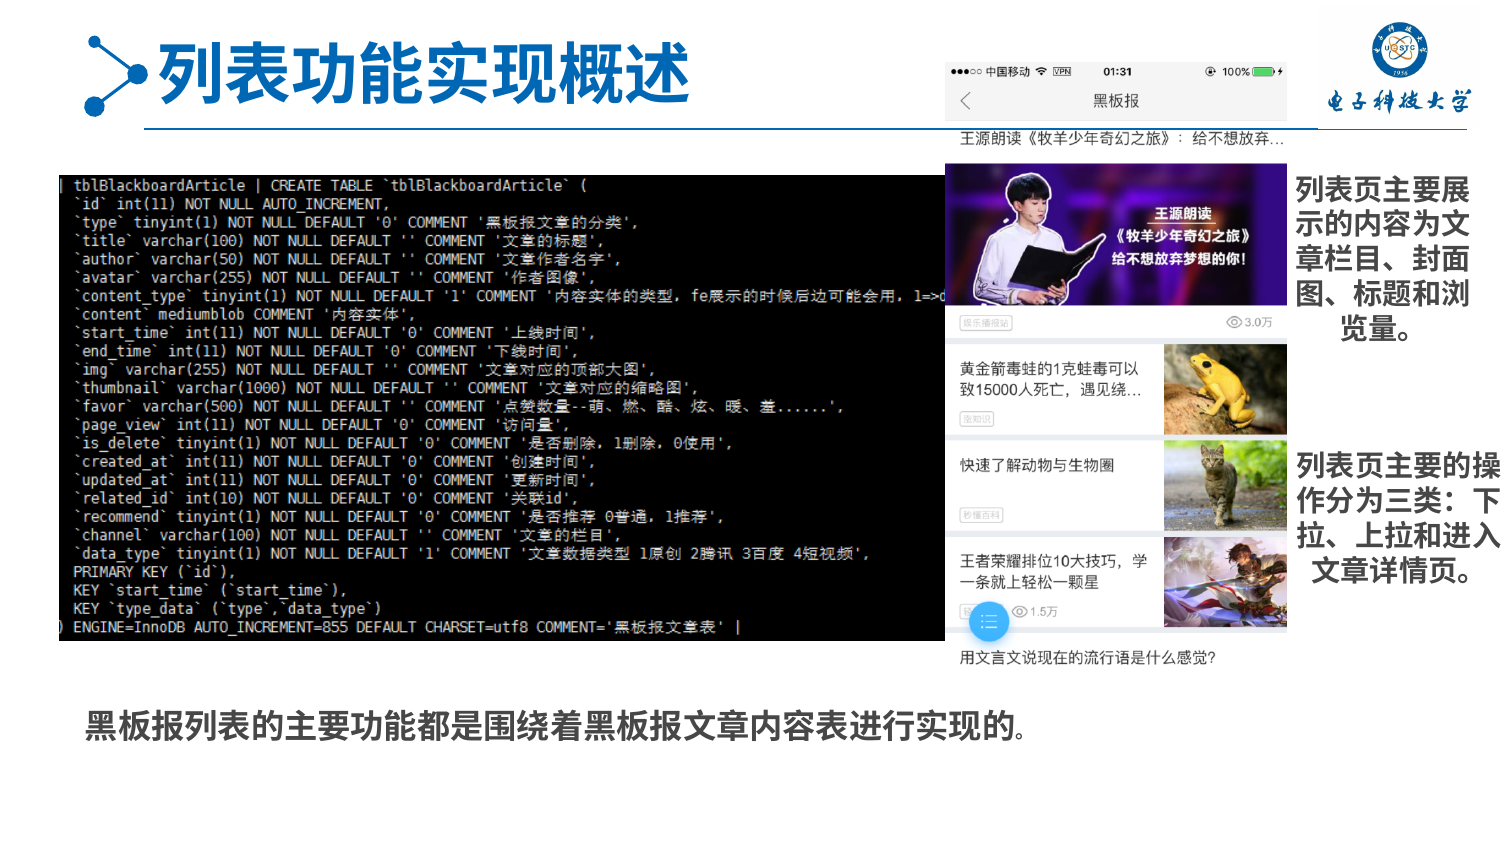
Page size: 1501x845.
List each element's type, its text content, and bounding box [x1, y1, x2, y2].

text_box 黑板报列表的主要功能都是围绕着黑板报文章内容表进行实现的。 [58, 704, 1062, 745]
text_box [94, 41, 138, 107]
picture [1318, 6, 1480, 130]
picture [59, 130, 1287, 670]
text_box 列表页主要的操作分为三类：下拉、上拉和进入文章详情页。 [1291, 446, 1501, 619]
text_box 列表功能实现概述 [144, 25, 742, 119]
picture [945, 62, 1287, 128]
text_box 列表页主要展示的内容为文章栏目、封面图、标题和浏览量。 [1290, 170, 1480, 378]
